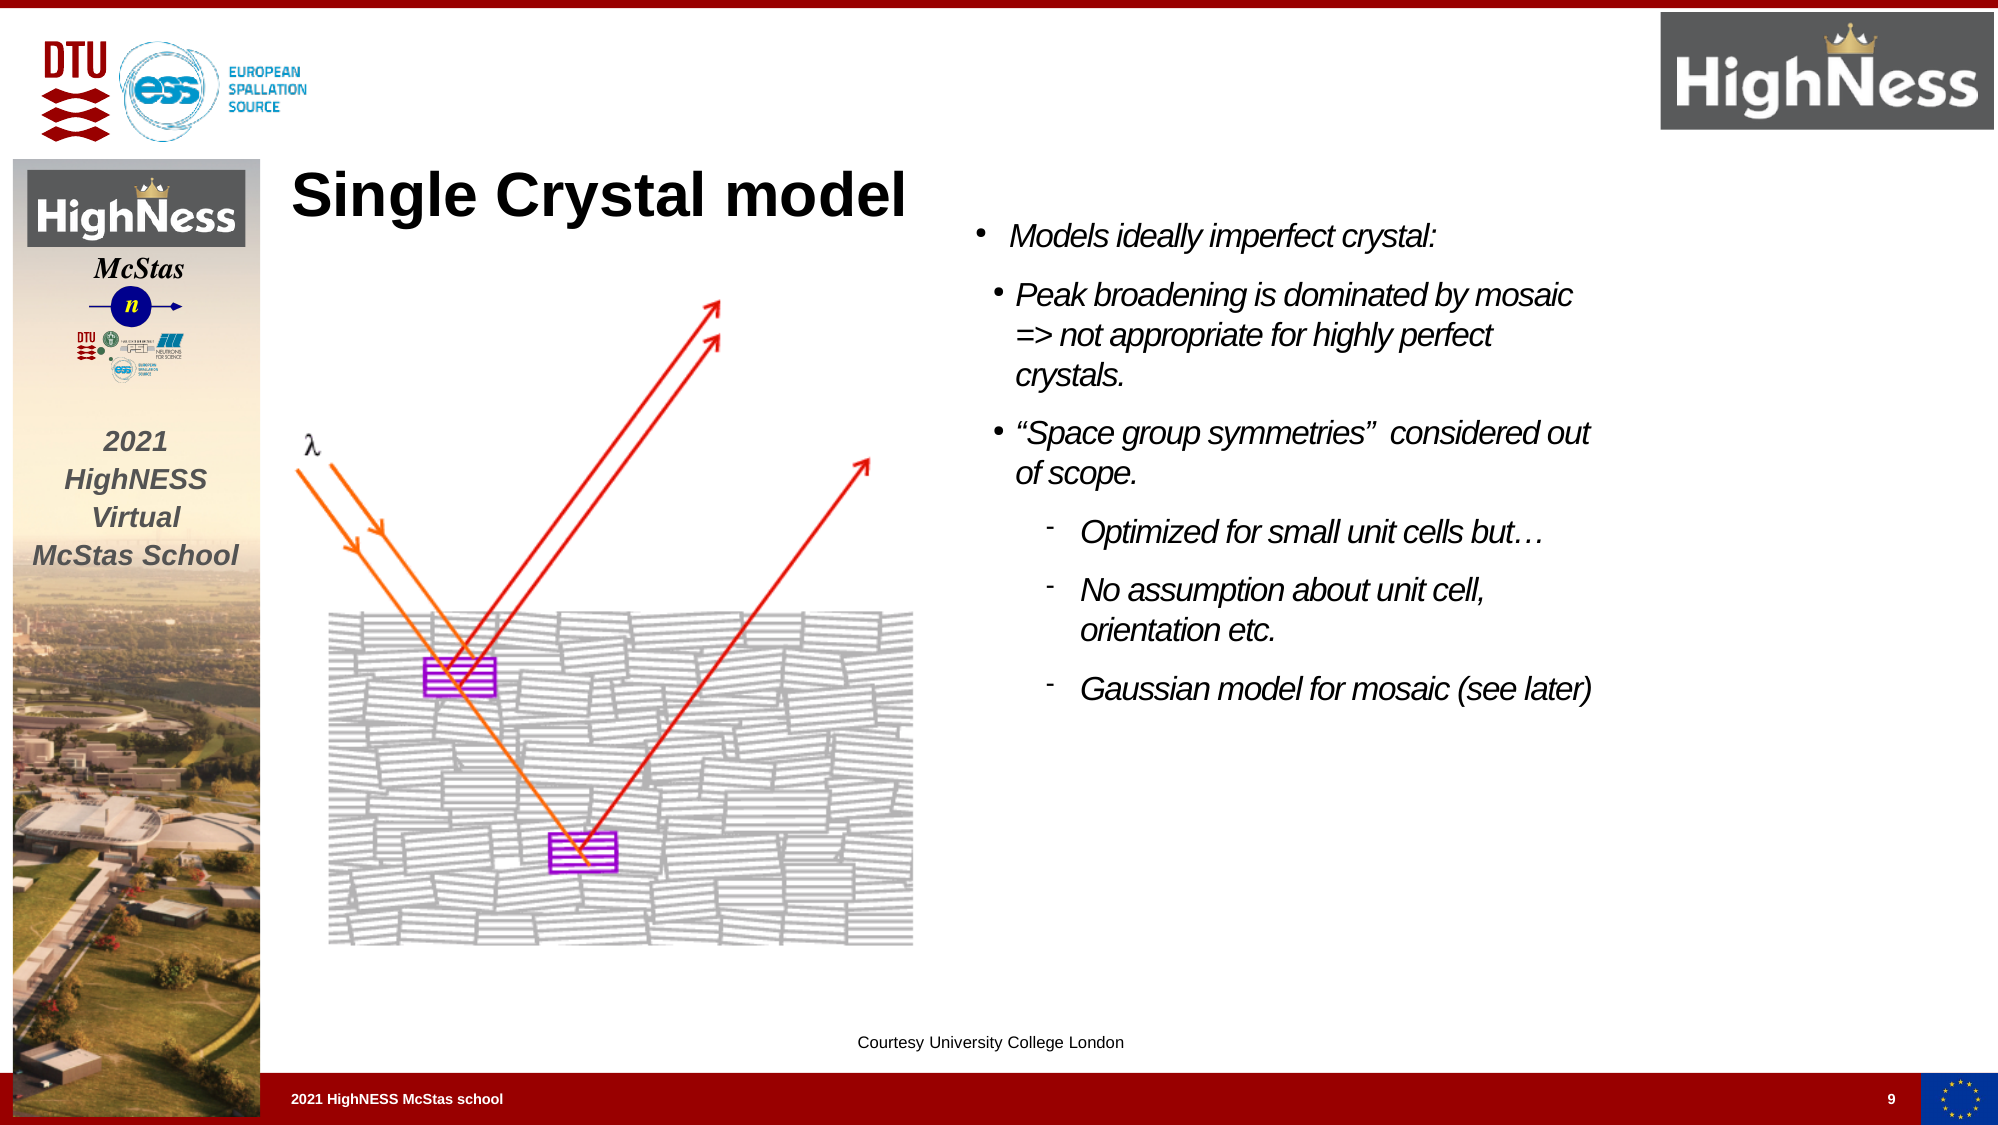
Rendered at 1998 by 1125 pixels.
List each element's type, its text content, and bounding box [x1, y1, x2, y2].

title Single Crystal model [290, 69, 1820, 230]
picture [119, 41, 307, 142]
slide_number 9 [1886, 1088, 1909, 1110]
picture [1677, 5, 1978, 137]
picture [12, 159, 261, 1117]
picture [272, 297, 925, 962]
picture [1921, 1073, 1998, 1125]
text_box Courtesy University College London [852, 1026, 1287, 1058]
text_box Models ideally imperfect crystal: Peak broadening is dominated by mosaic => not appropriate for highly perfect crystals. “Space group symmetries” considered out of scope. Optimized for small unit cells but… No assumption about unit cell, orientation etc. Gaussian model for mosaic (see later) [957, 214, 1609, 1046]
